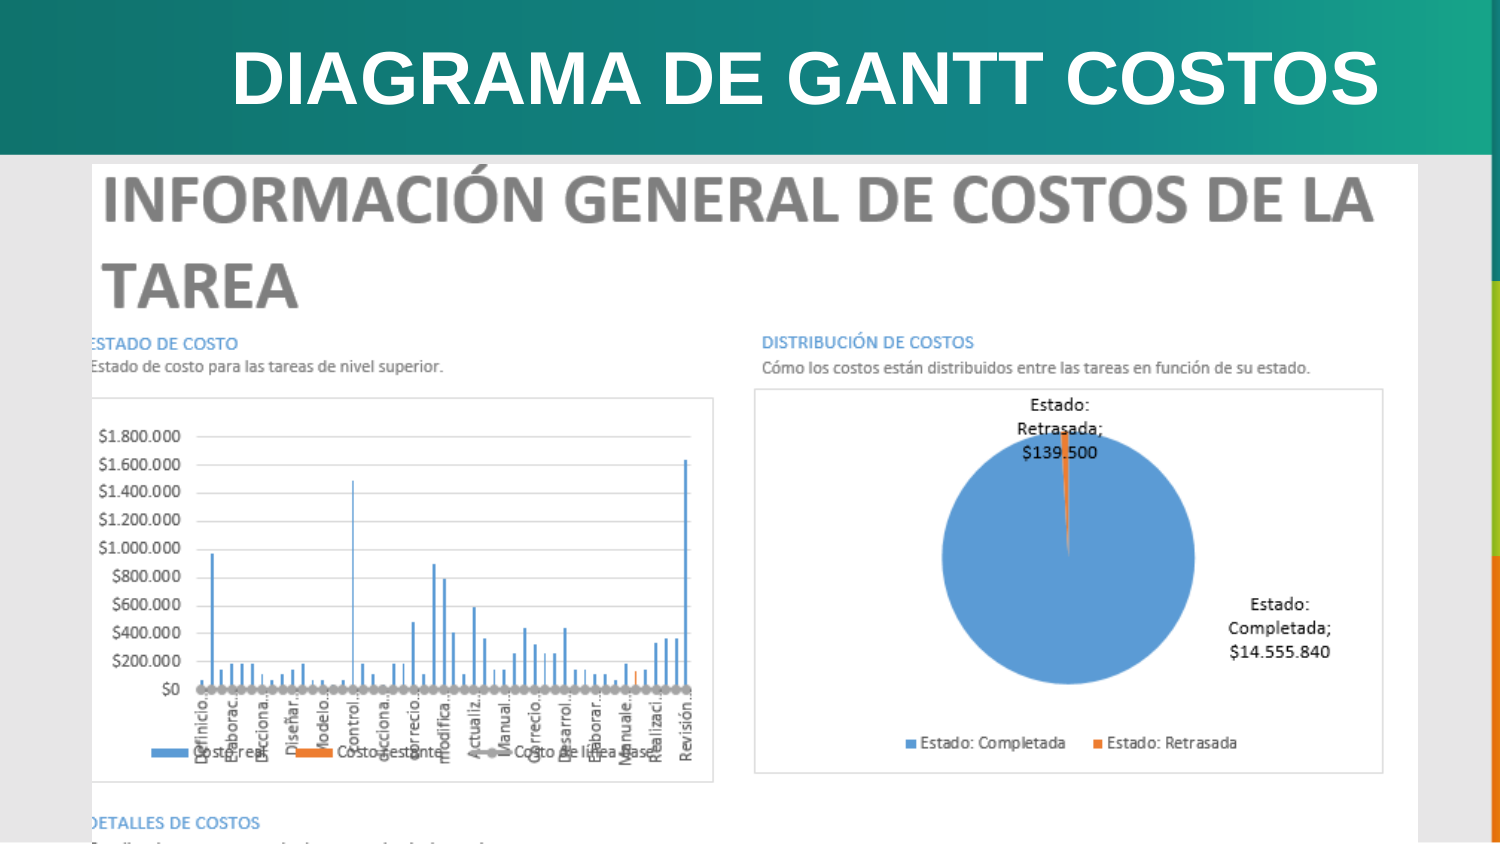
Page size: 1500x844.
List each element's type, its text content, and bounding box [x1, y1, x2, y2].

text_box DIAGRAMA DE GANTT COSTOS [126, 21, 1486, 128]
picture [0, 0, 1500, 844]
